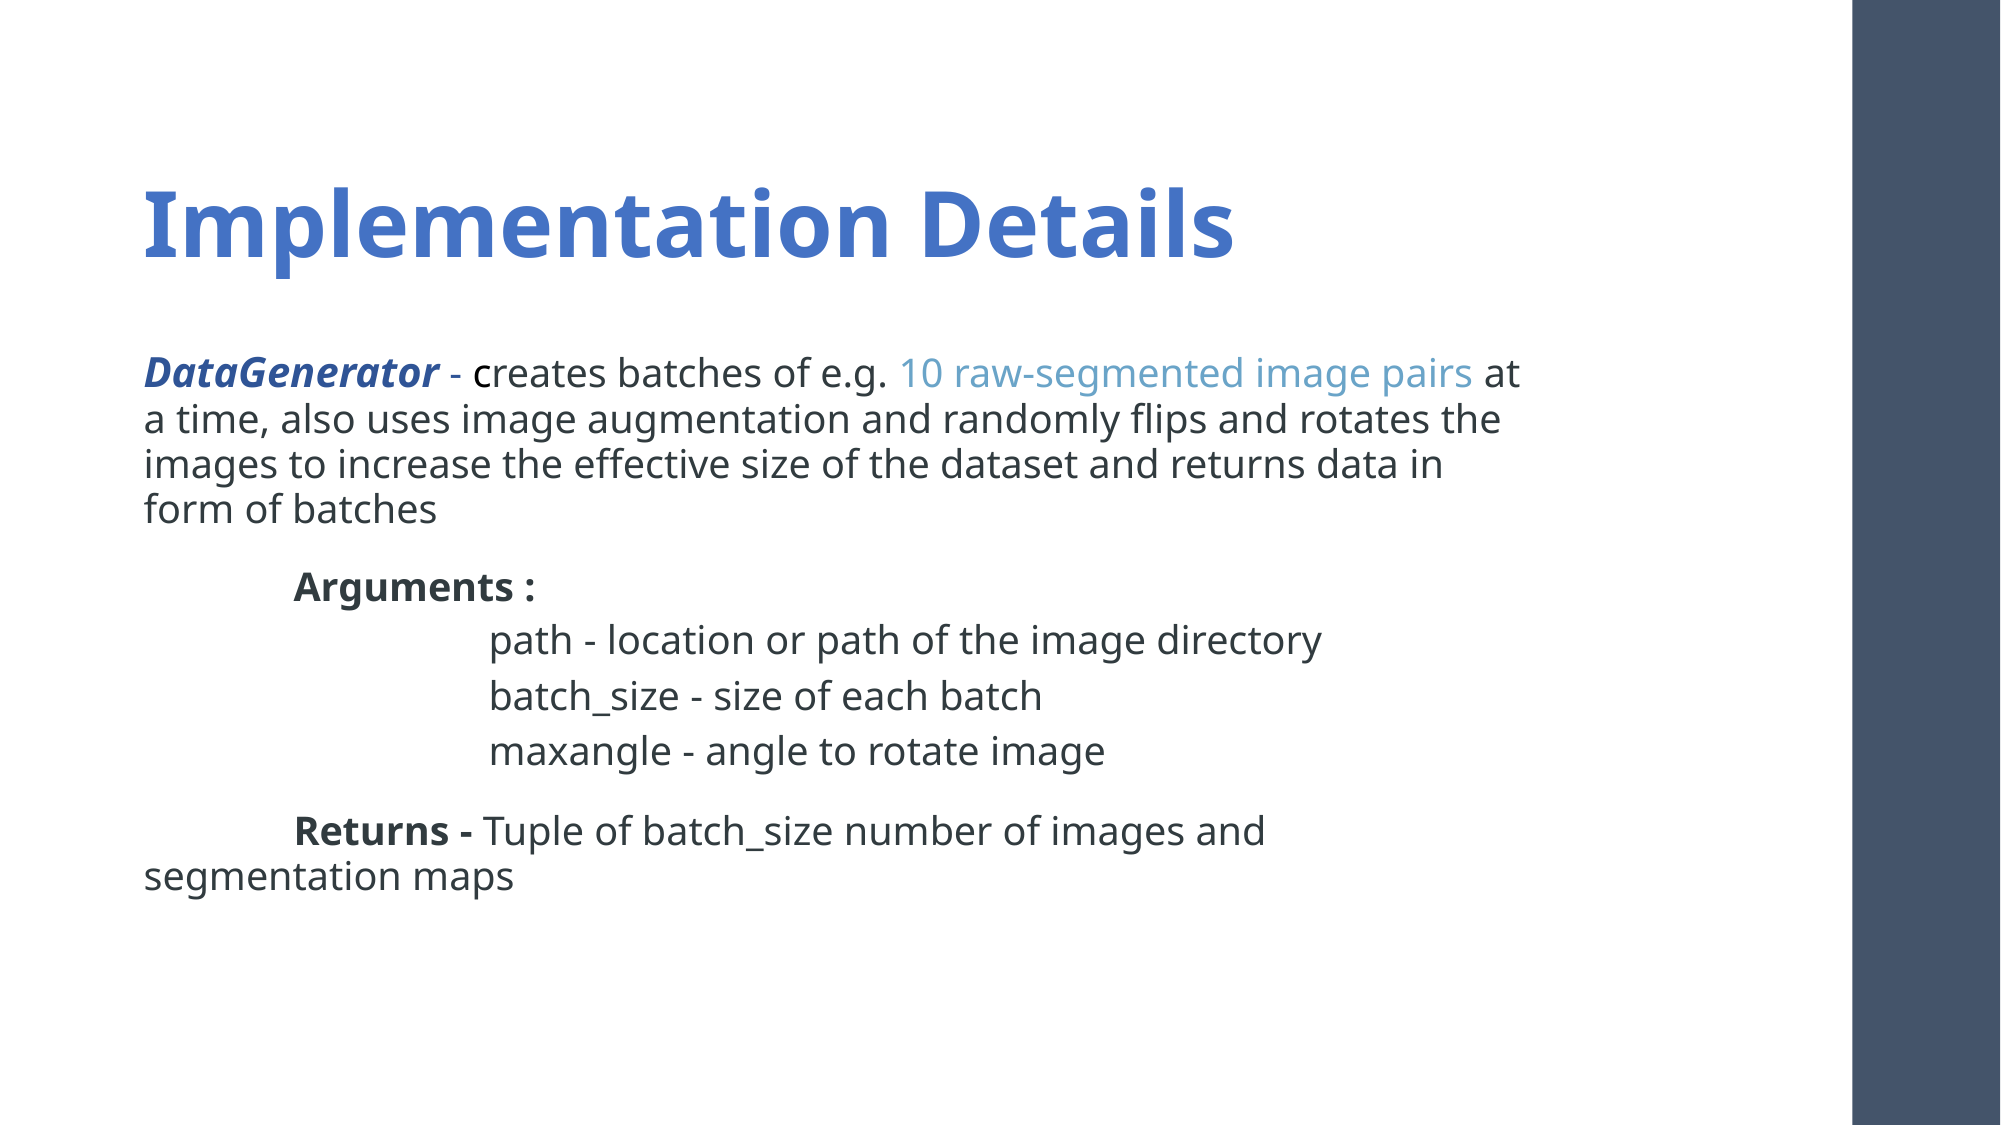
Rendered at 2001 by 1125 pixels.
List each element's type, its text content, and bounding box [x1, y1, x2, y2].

list DataGenerator - creates batches of e.g. 10 raw-segmented image pairs at a time, also uses image augmentation and randomly flips and rotates the images to increase the effective size of the dataset and returns data in form of batches Arguments : path - location or path of the image directory batch_size - size of each batch maxangle - angle to rotate image Returns - Tuple of batch_size number of images and segmentation maps [128, 342, 1539, 1022]
title Implementation Details [128, 50, 1719, 286]
